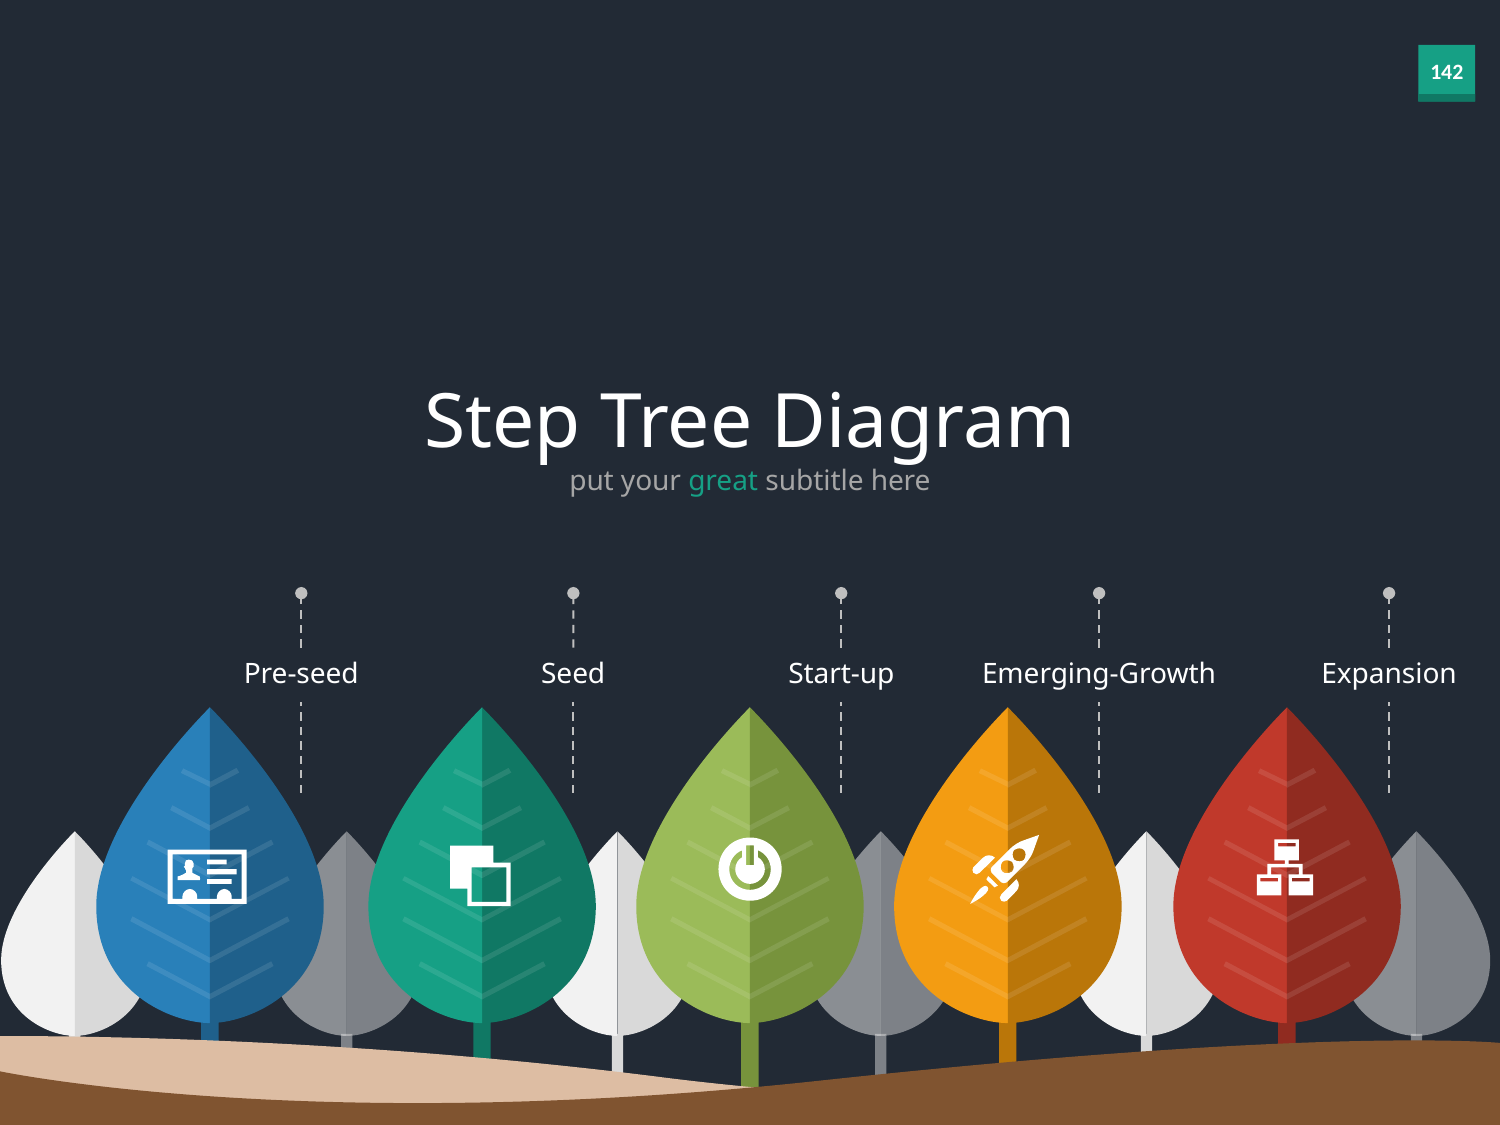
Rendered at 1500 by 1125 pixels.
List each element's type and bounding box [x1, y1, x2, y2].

text_box [1306, 593, 1472, 696]
text_box [773, 593, 909, 696]
text_box [409, 364, 1091, 504]
text_box [967, 593, 1231, 696]
text_box [229, 593, 374, 696]
text_box [526, 593, 621, 696]
text_box [0, 701, 1500, 1125]
